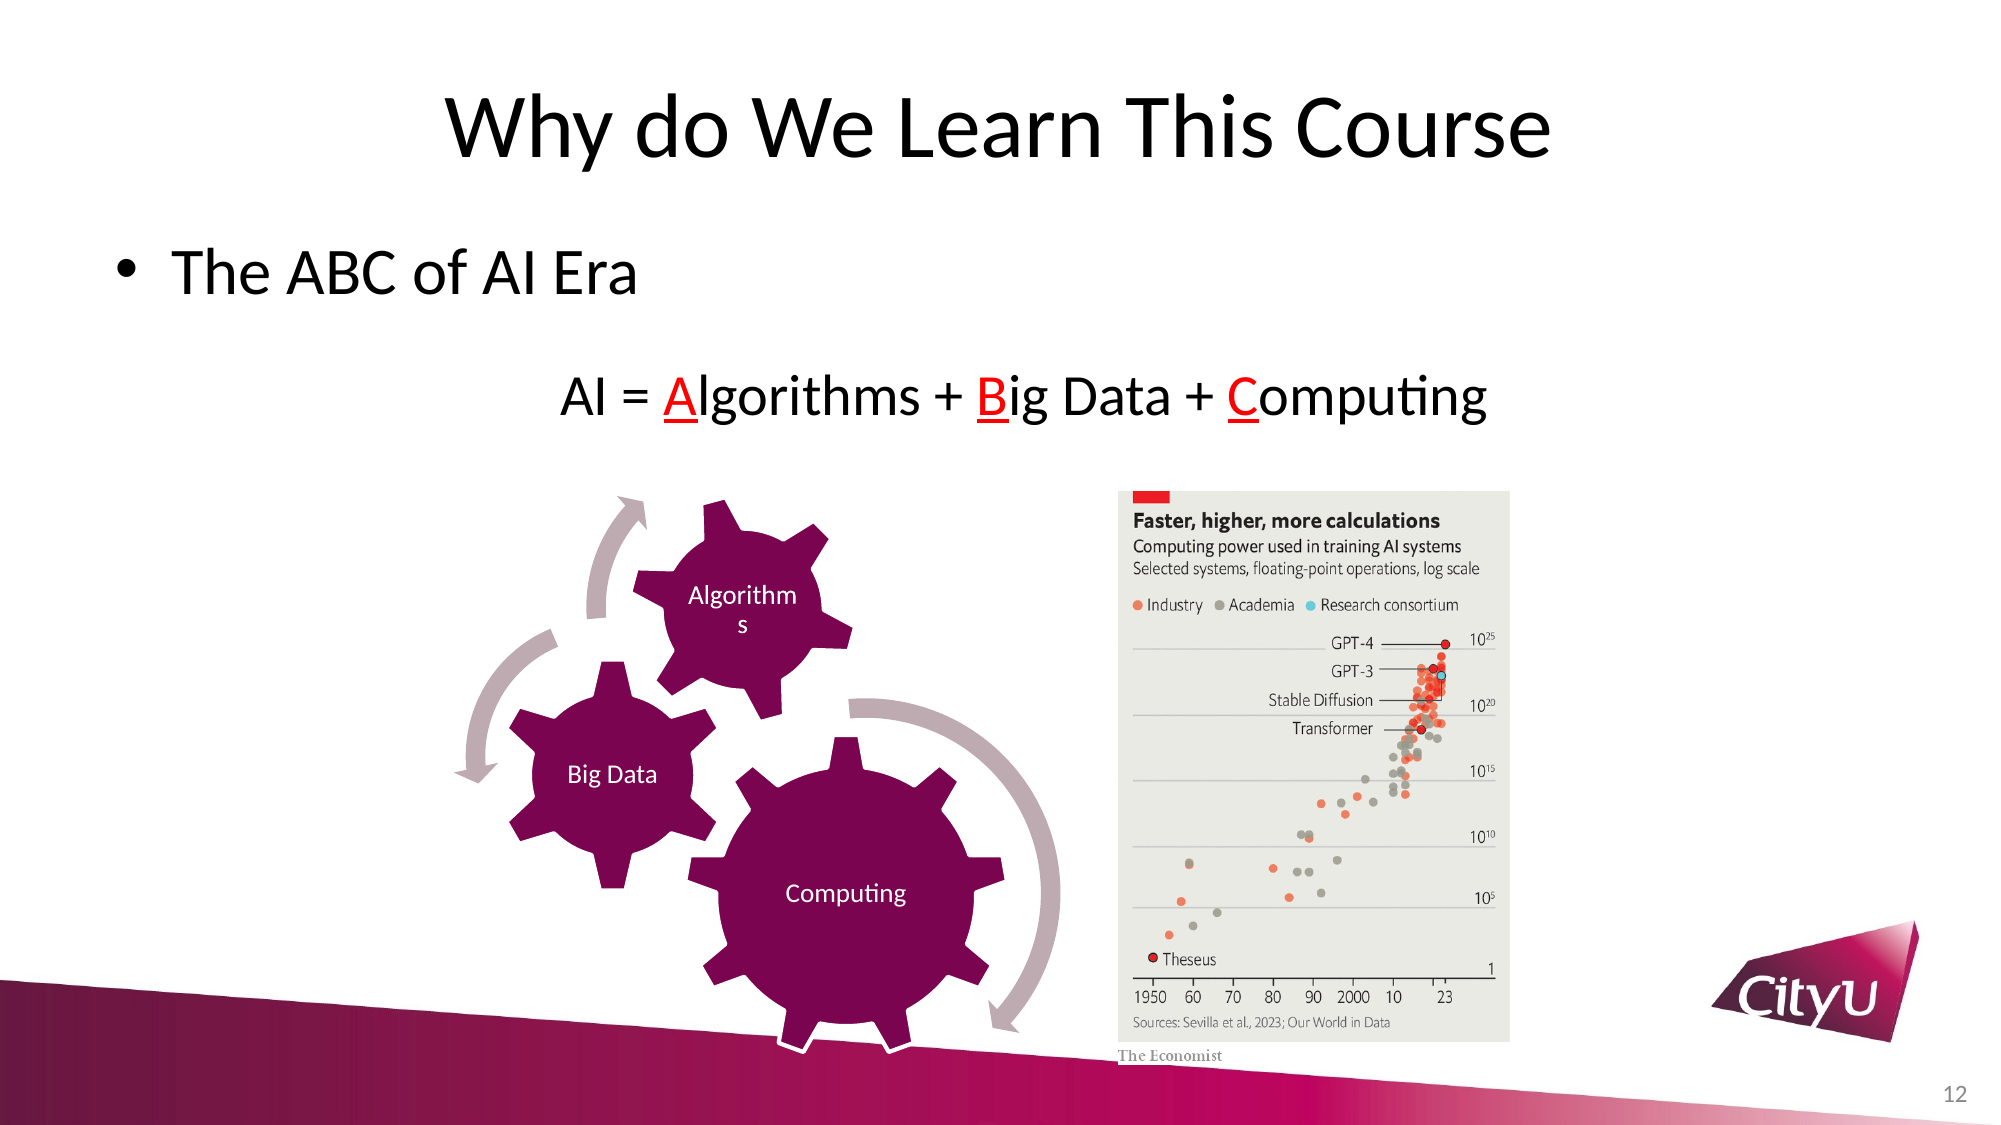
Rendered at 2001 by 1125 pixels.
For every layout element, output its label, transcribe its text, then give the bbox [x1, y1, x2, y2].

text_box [279, 467, 1148, 1059]
slide_number 12 [1767, 1070, 1983, 1115]
picture [0, 0, 2001, 1125]
text_box AI = Algorithms + Big Data + Computing [545, 349, 1503, 435]
title Why do We Learn This Course [99, 45, 1900, 197]
list The ABC of AI Era [99, 219, 1900, 1047]
